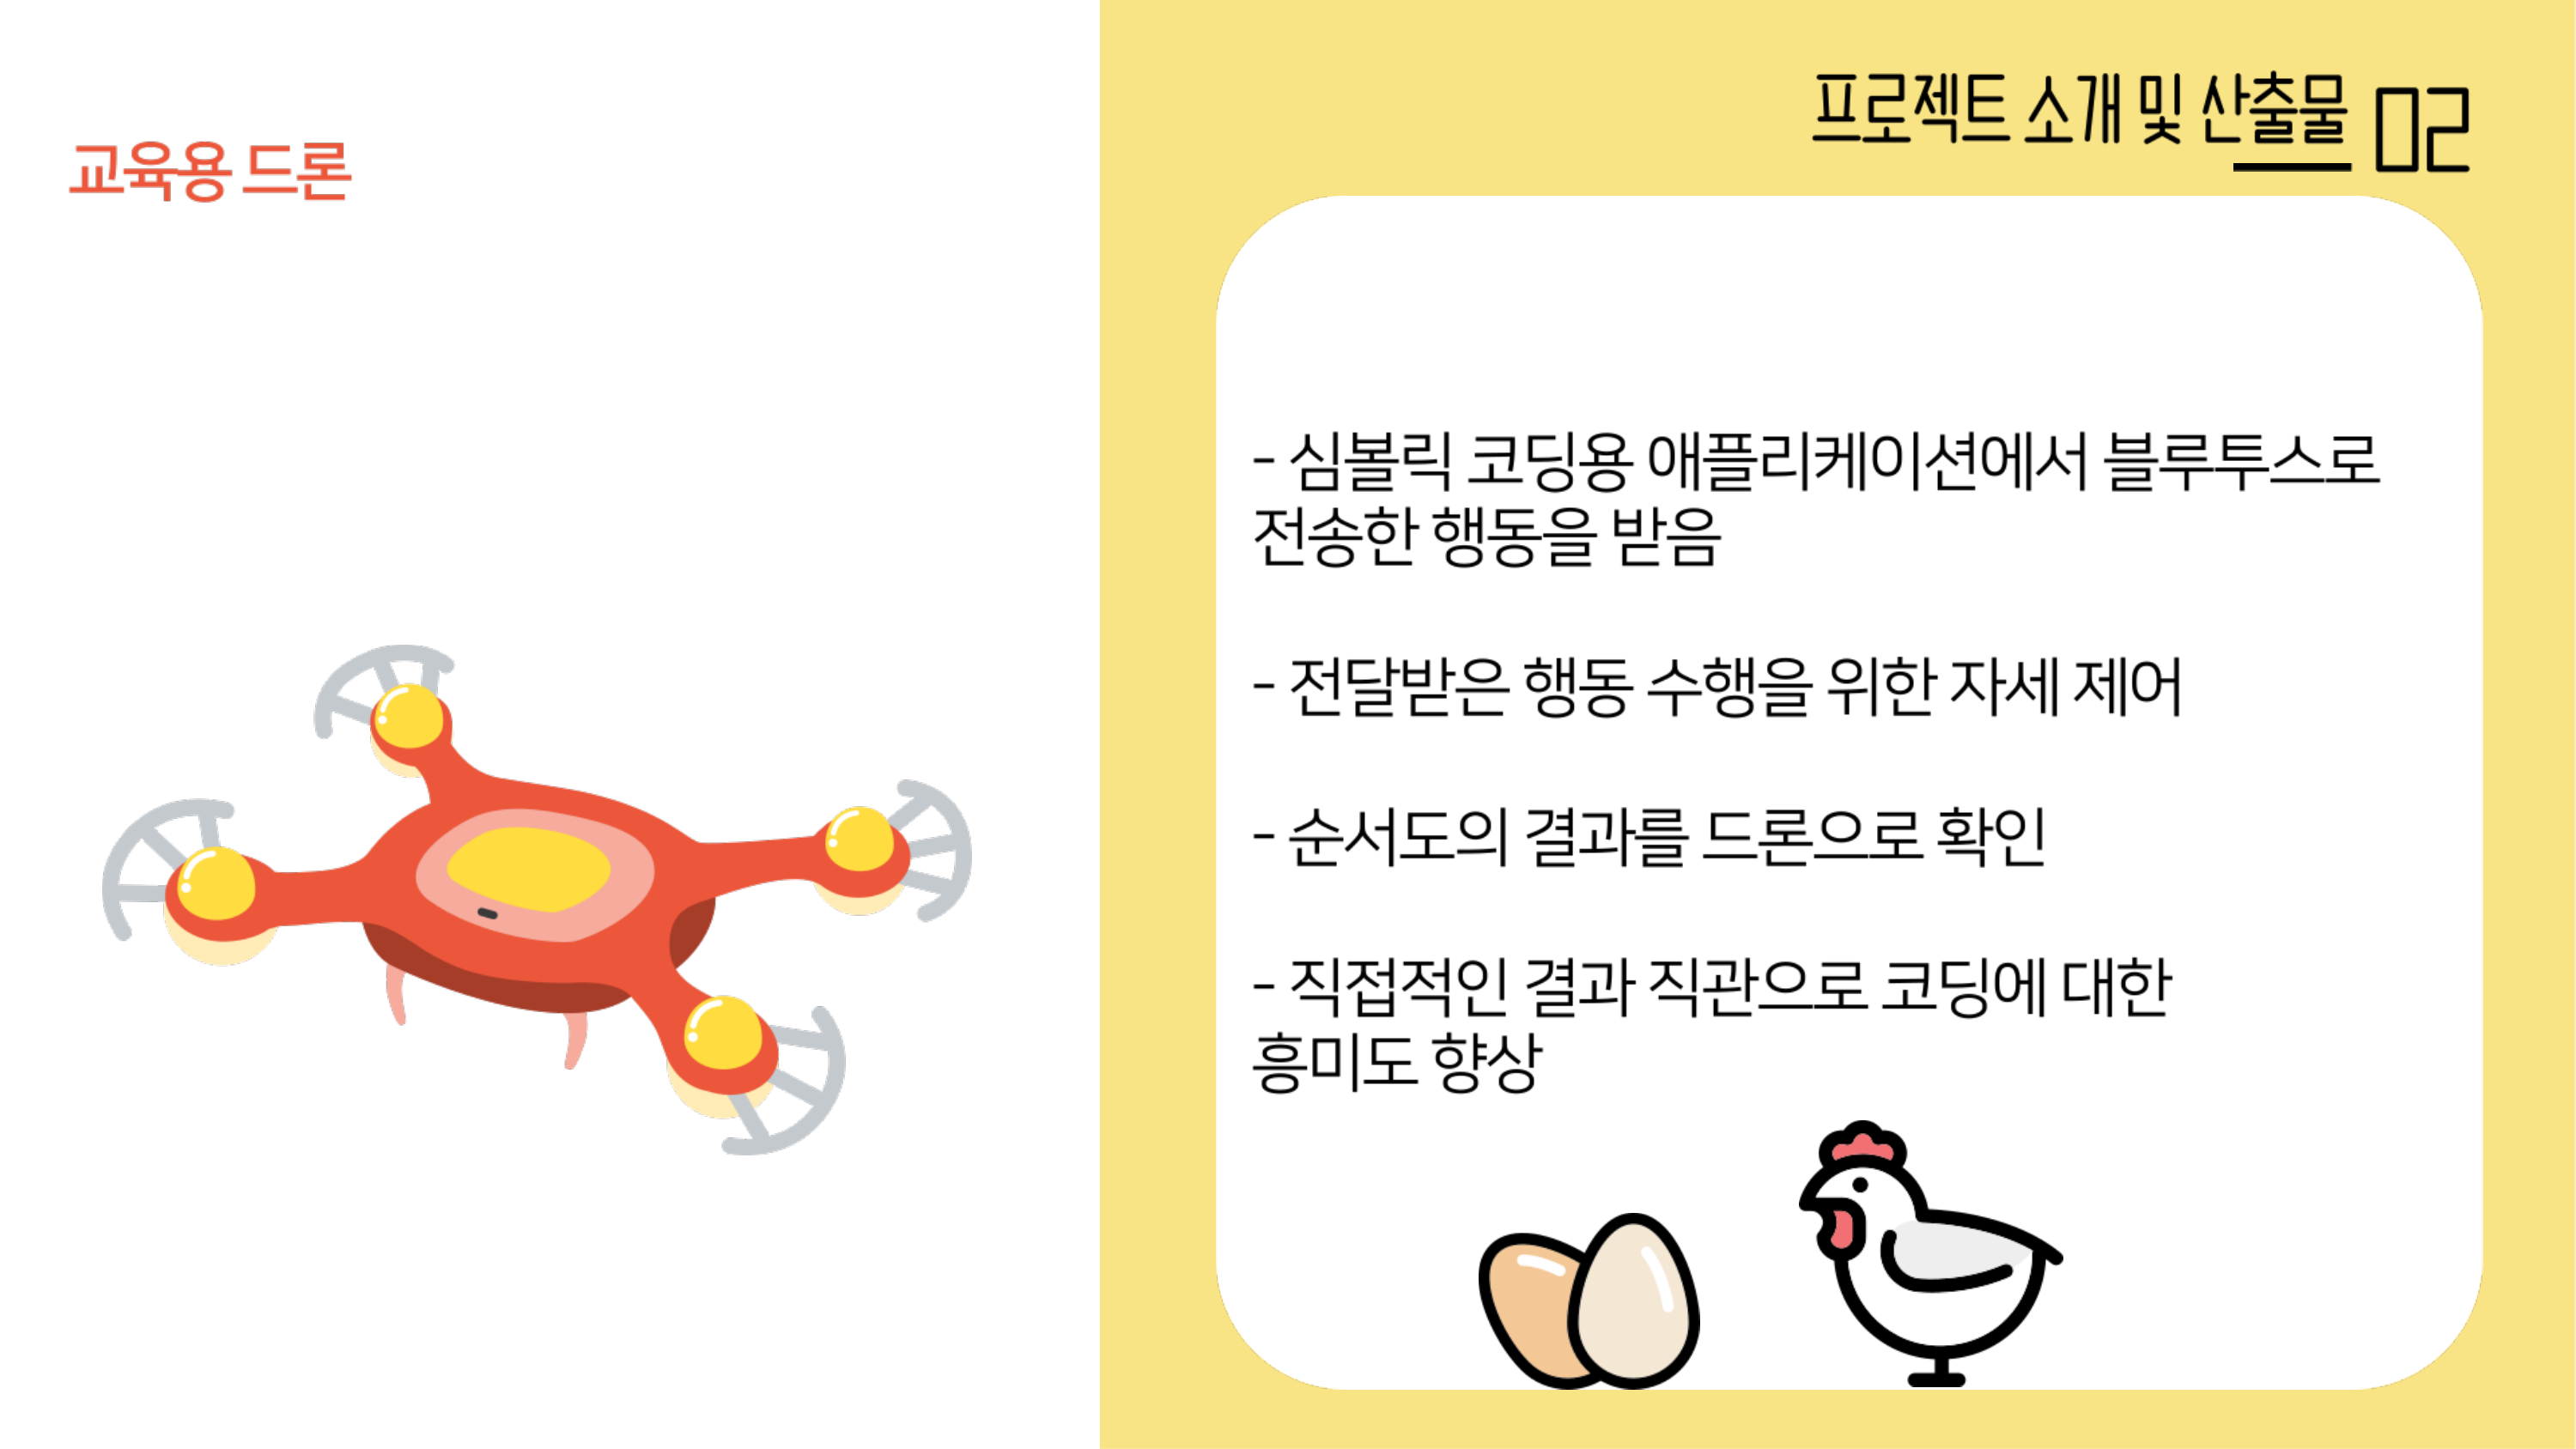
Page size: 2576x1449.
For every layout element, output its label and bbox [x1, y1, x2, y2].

text_box [1216, 195, 2484, 1390]
text_box [1100, 0, 2576, 1449]
text_box [1479, 1213, 1700, 1390]
picture [1242, 409, 2413, 1139]
picture [58, 118, 385, 247]
text_box [102, 645, 973, 1156]
picture [1761, 27, 2525, 251]
text_box [1799, 1146, 2063, 1387]
